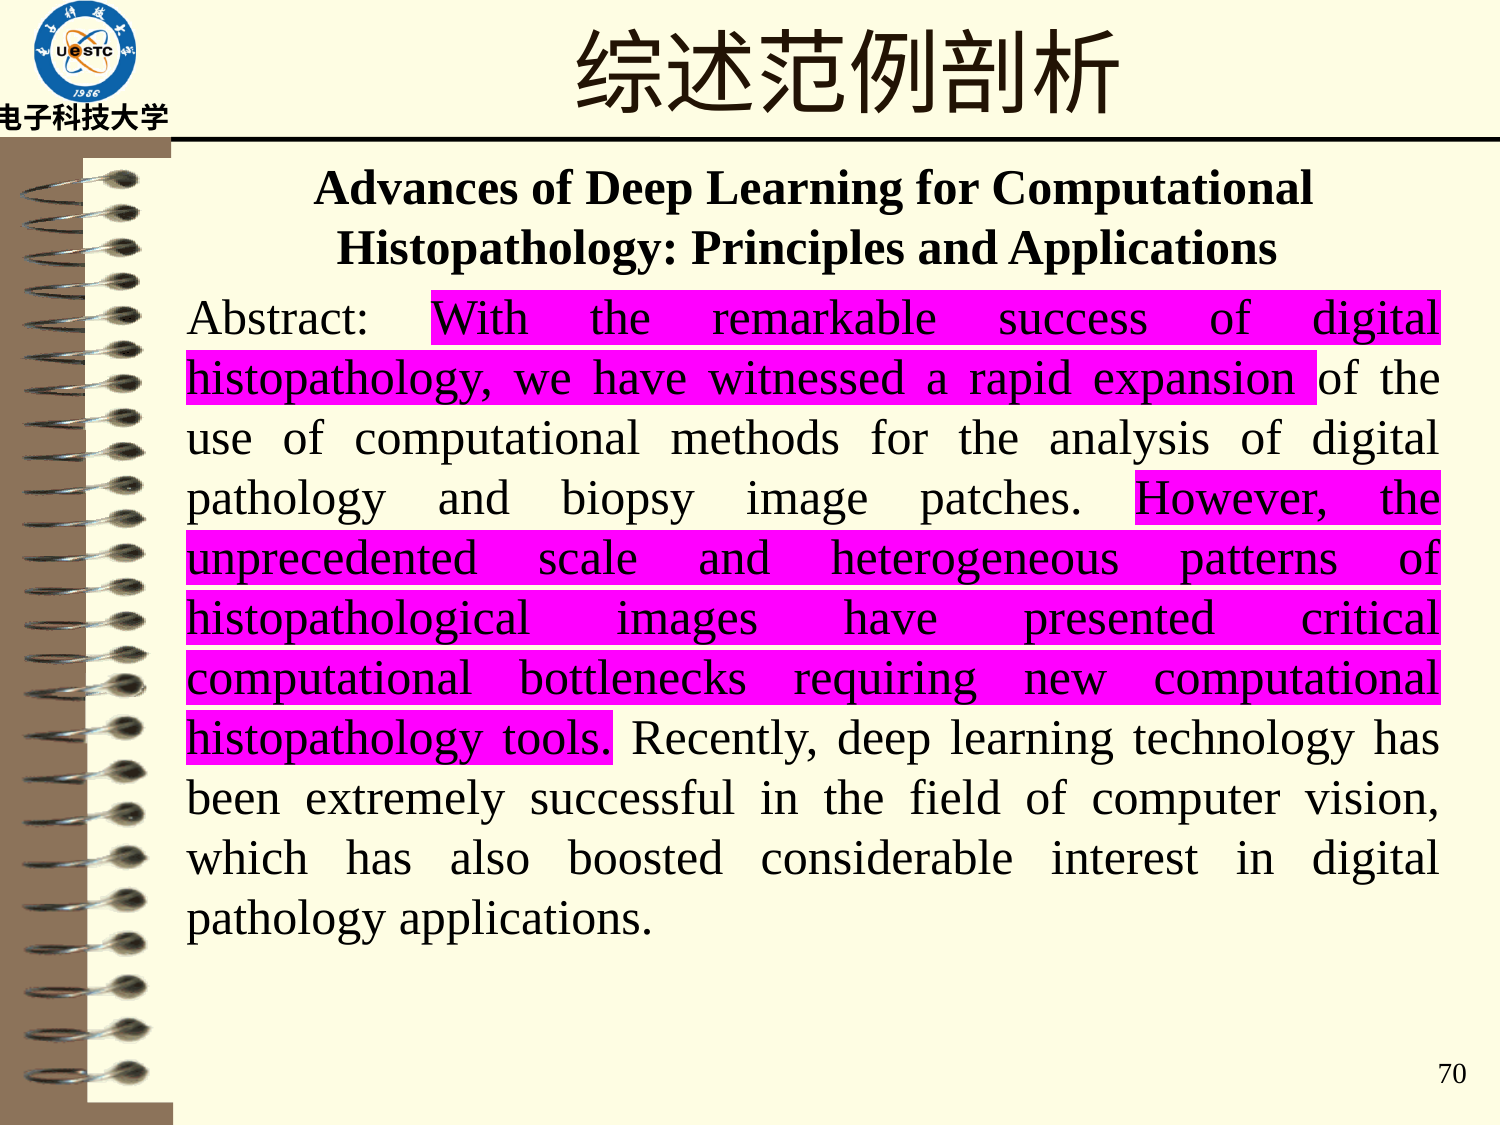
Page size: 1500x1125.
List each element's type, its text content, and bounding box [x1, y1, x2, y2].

slide_number 70 [1169, 1046, 1483, 1123]
list Advances of Deep Learning for Computational Histopathology: Principles and Applications Abstract: With the remarkable success of digital histopathology, we have witnessed a rapid expansion of the use of computational methods for the analysis of digital pathology and biopsy image patches. However, the unprecedented scale and heterogeneous patterns of histopathological images have presented critical computational bottlenecks requiring new computational histopathology tools. Recently, deep learning technology has been extremely successful in the field of computer vision, which has also boosted considerable interest in digital pathology applications. [171, 146, 1457, 902]
title 综述范例剖析 [196, 3, 1500, 138]
picture [0, 137, 174, 1125]
picture [34, 0, 136, 103]
